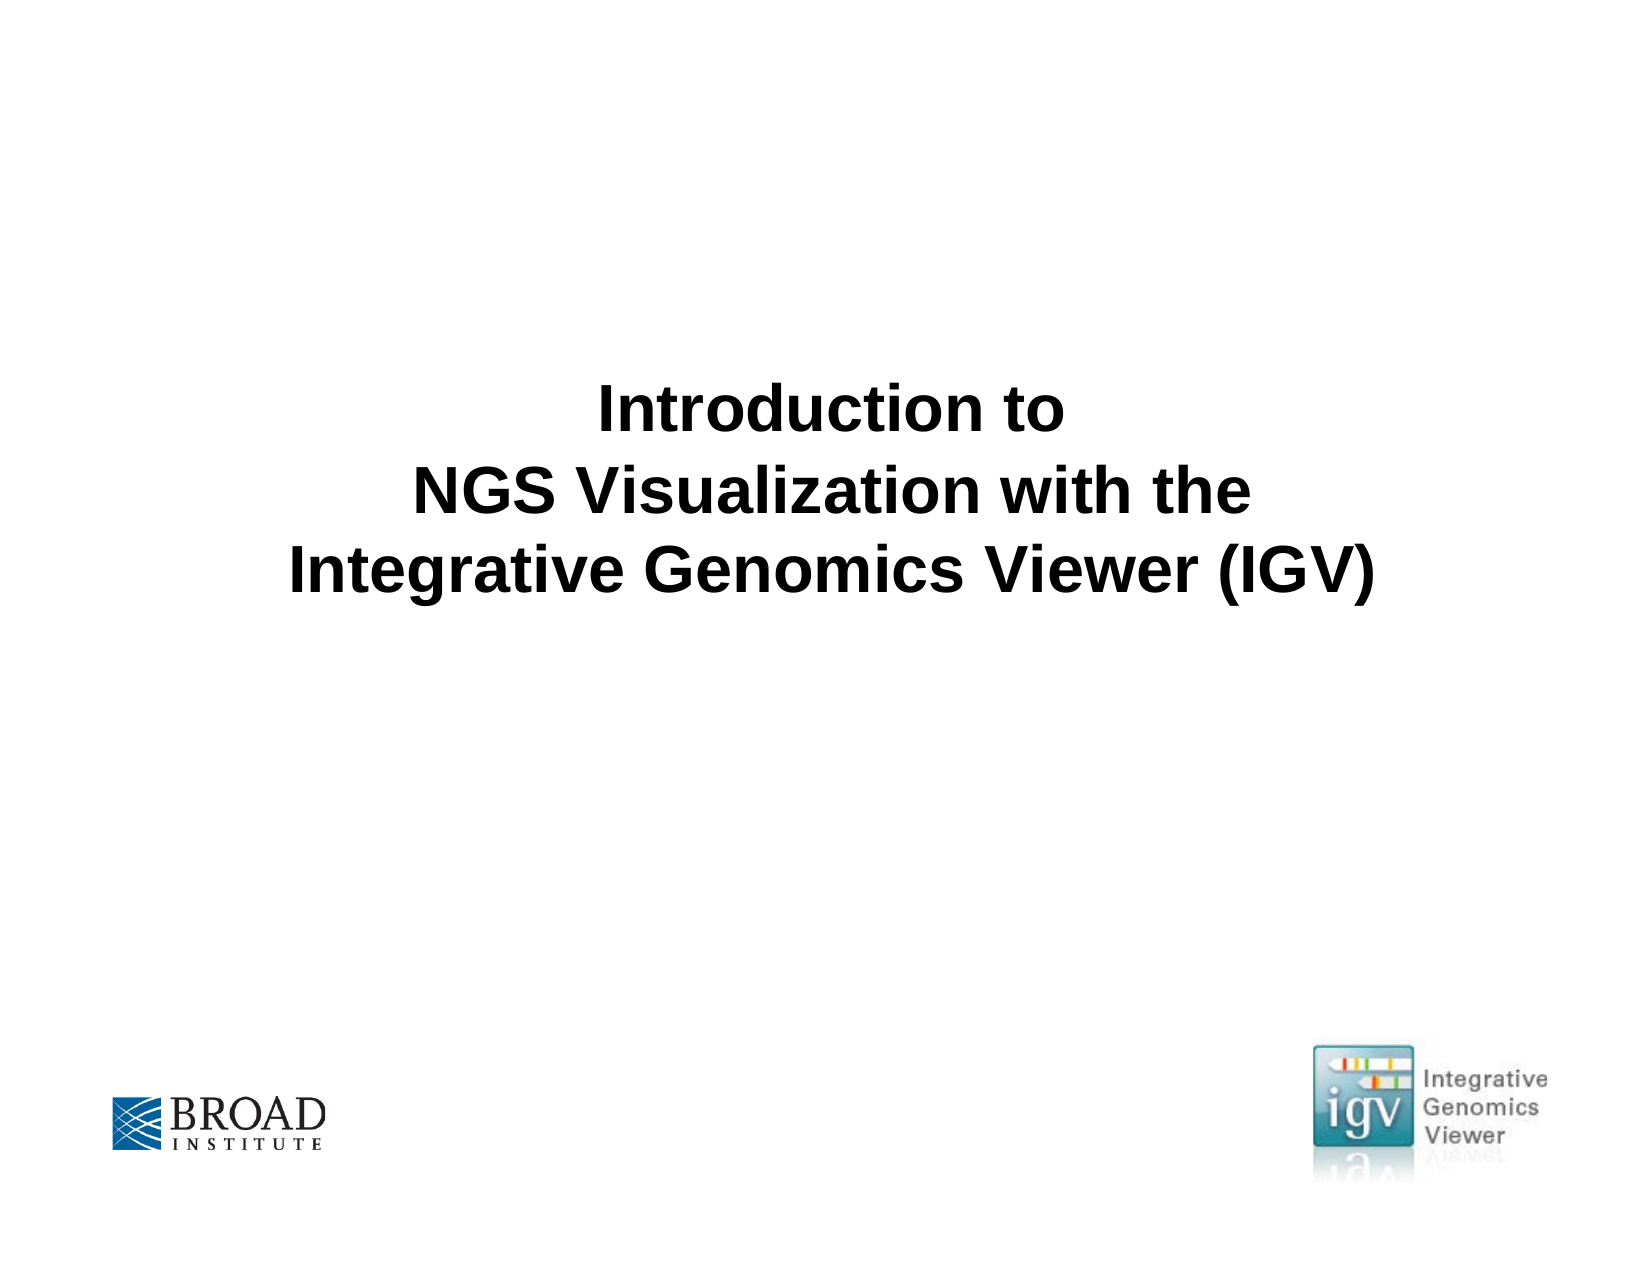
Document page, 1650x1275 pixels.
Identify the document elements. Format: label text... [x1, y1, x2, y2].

text_box [1312, 1037, 1548, 1183]
text_box [112, 1096, 326, 1150]
text_box Introduction to NGS Visualization with the Integrative Genomics Viewer (IGV) [285, 365, 1379, 607]
